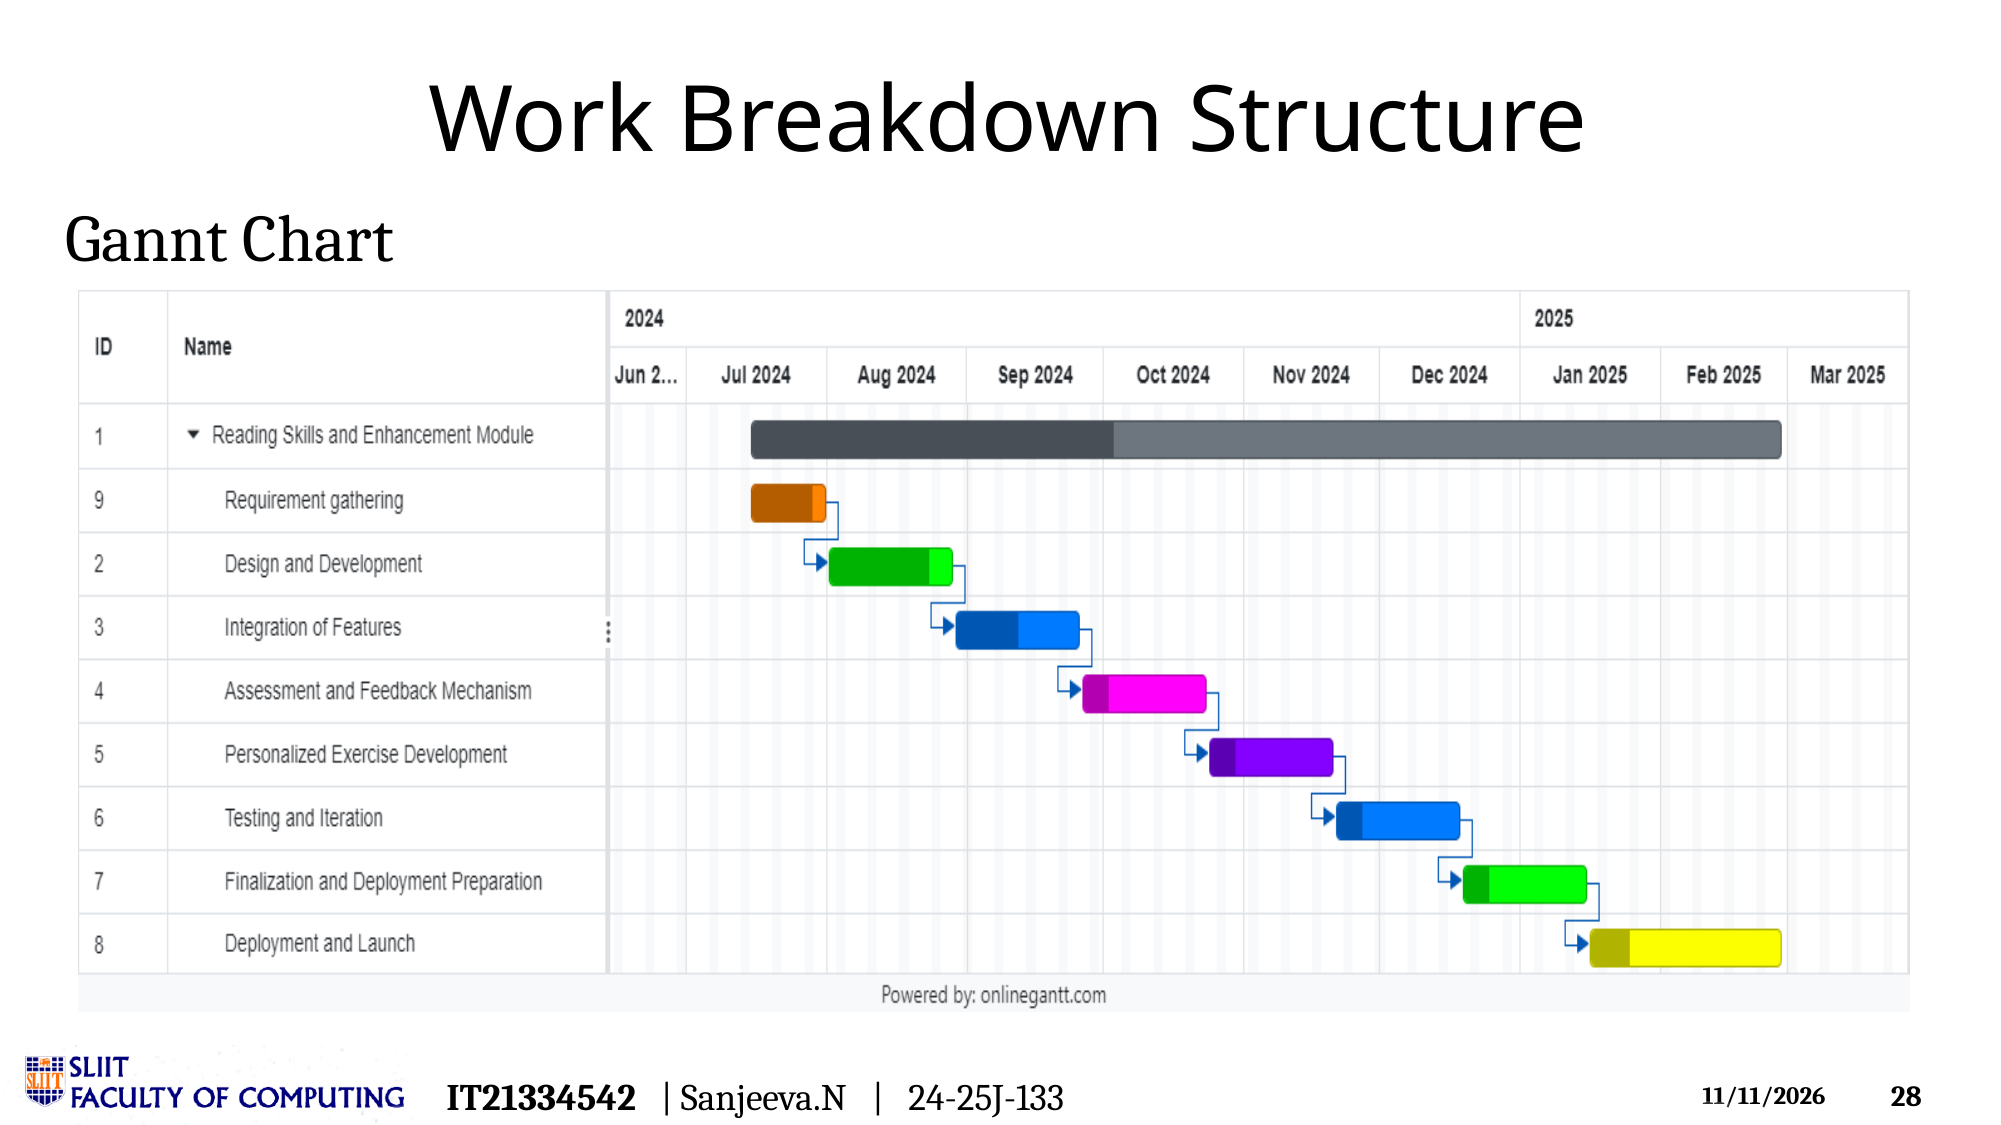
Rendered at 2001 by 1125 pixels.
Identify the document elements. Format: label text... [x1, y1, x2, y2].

text_box IT21334542 | Sanjeeva.N | 24-25J-133 [430, 1063, 1552, 1125]
list Gannt Chart [50, 187, 1967, 1038]
picture [0, 1045, 413, 1124]
title Work Breakdown Structure [50, 50, 1967, 180]
picture [78, 290, 1910, 1012]
